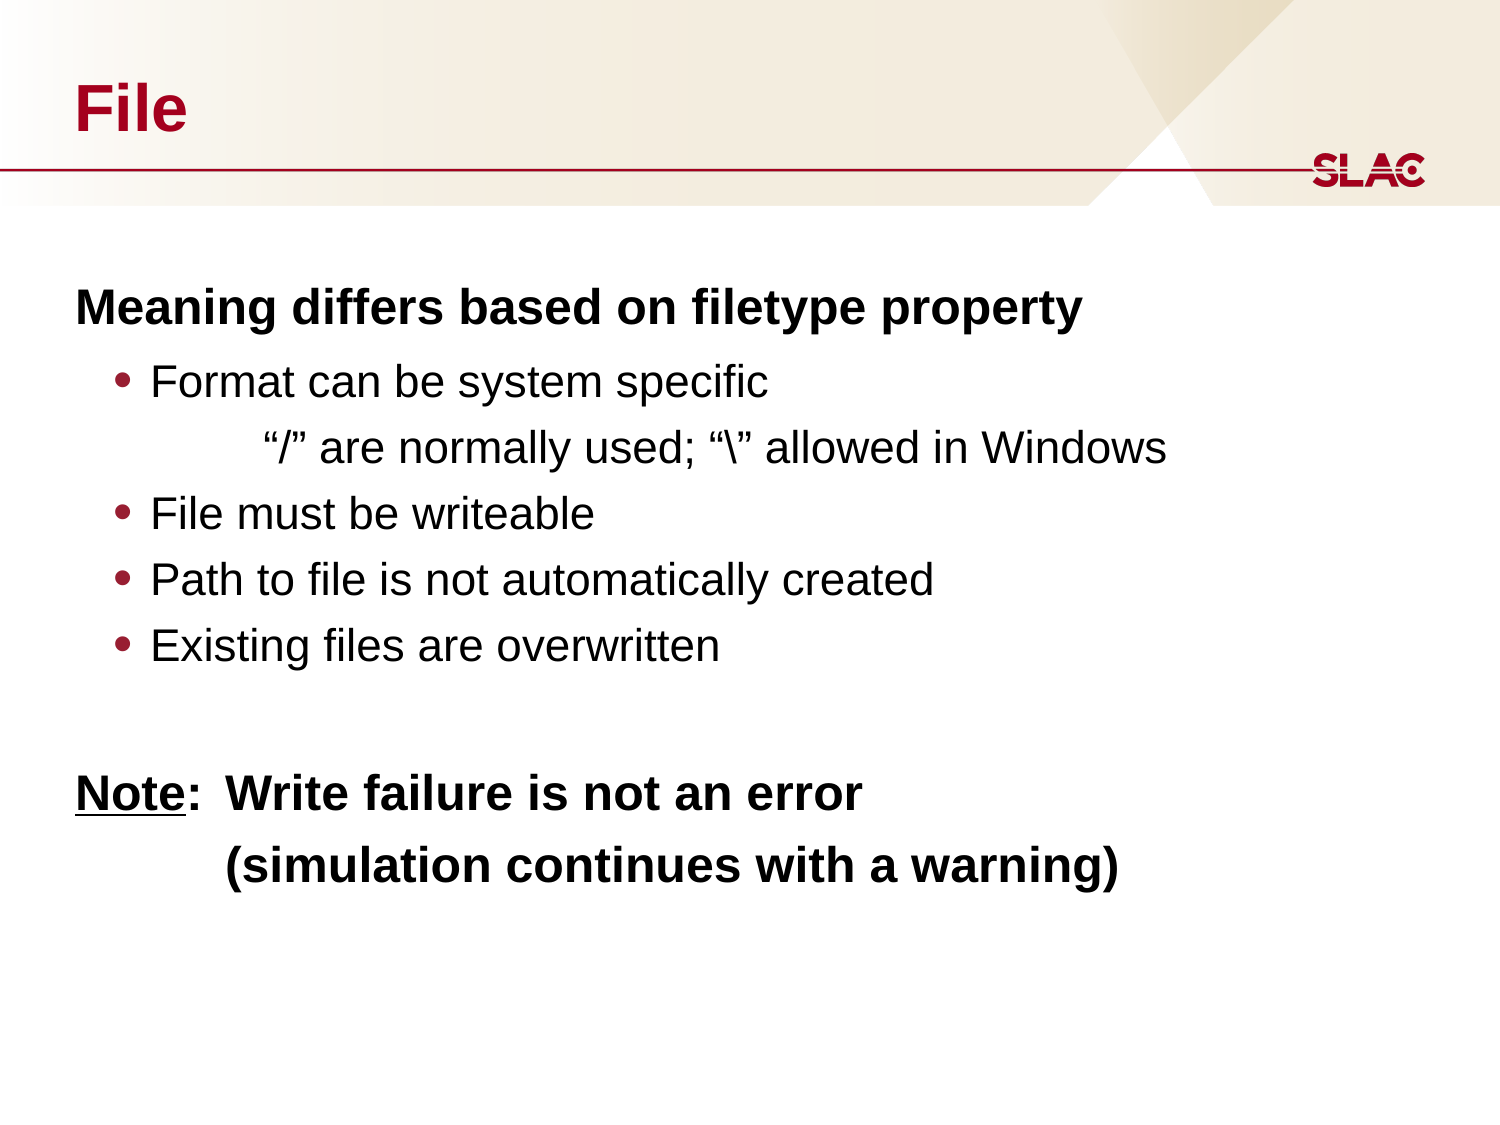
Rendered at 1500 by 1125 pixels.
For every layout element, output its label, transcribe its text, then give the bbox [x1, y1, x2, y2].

list Meaning differs based on filetype property Format can be system specific “/” are normally used; “\” allowed in Windows File must be writeable Path to file is not automatically created Existing files are overwritten Note: Write failure is not an error (simulation continues with a warning) [75, 262, 1425, 1005]
title File [74, 21, 1404, 145]
picture [0, 0, 1500, 206]
